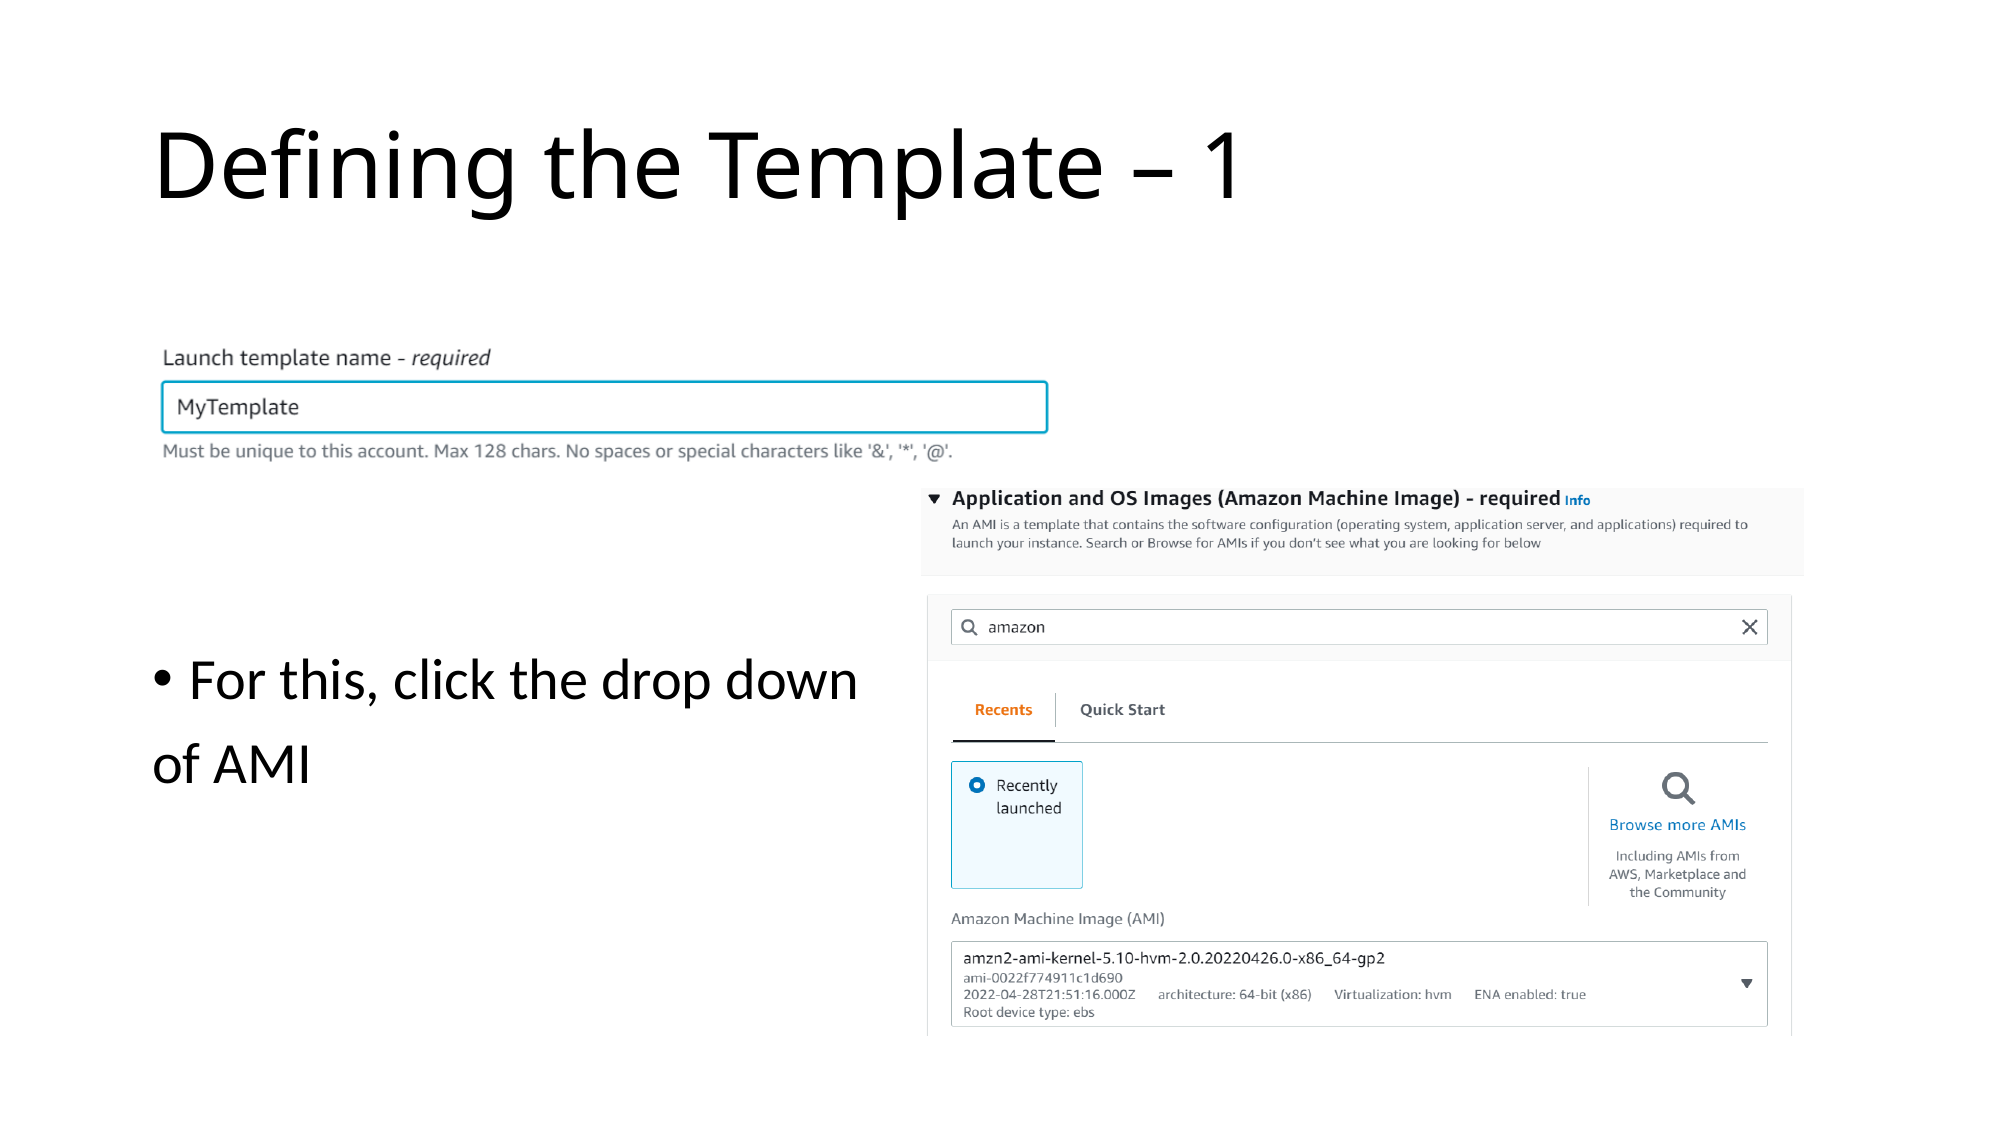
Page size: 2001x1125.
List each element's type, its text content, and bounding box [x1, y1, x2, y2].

picture [149, 316, 1052, 472]
title Defining the Template – 1 [137, 59, 1863, 278]
picture [921, 488, 1804, 1036]
list For this, click the drop down of AMI [137, 299, 1863, 1014]
